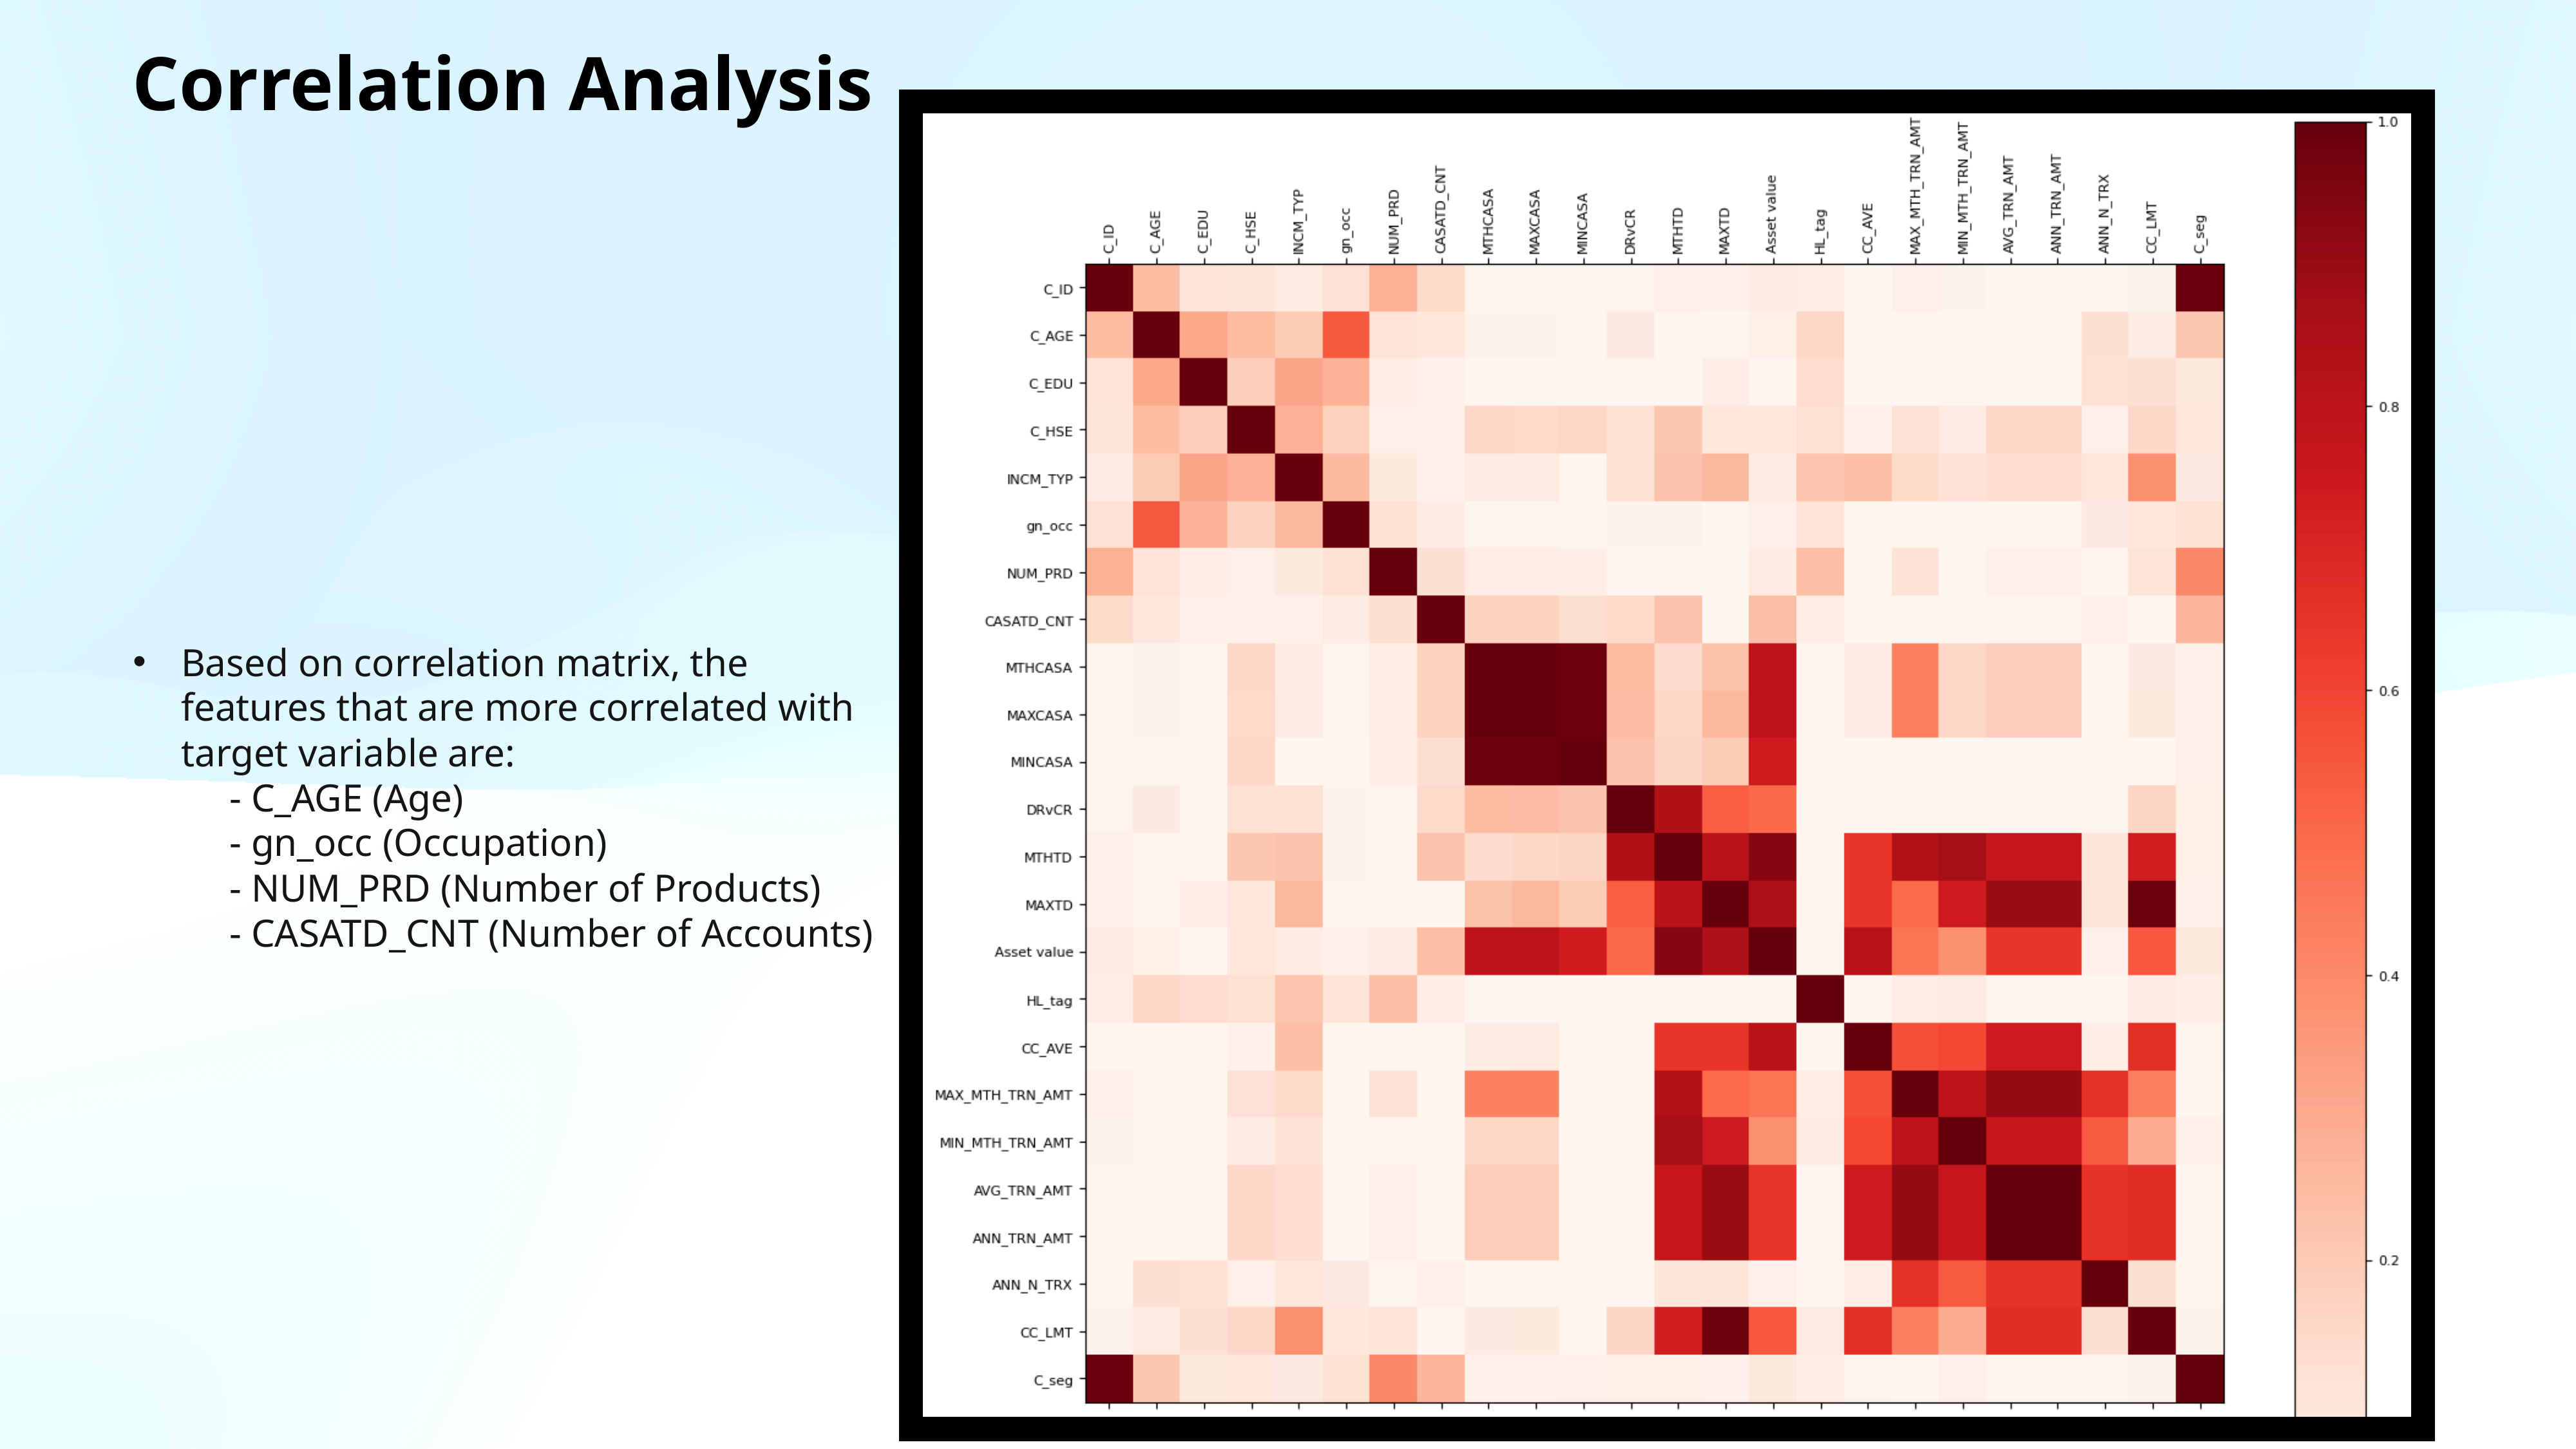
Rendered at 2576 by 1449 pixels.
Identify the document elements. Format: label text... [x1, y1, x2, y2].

text_box Based on correlation matrix, the features that are more correlated with target variable are: - C_AGE (Age) - gn_occ (Occupation) - NUM_PRD (Number of Products) - CASATD_CNT (Number of Accounts) [127, 633, 882, 960]
picture [0, 0, 2576, 1449]
list Correlation Analysis [127, 32, 2449, 131]
